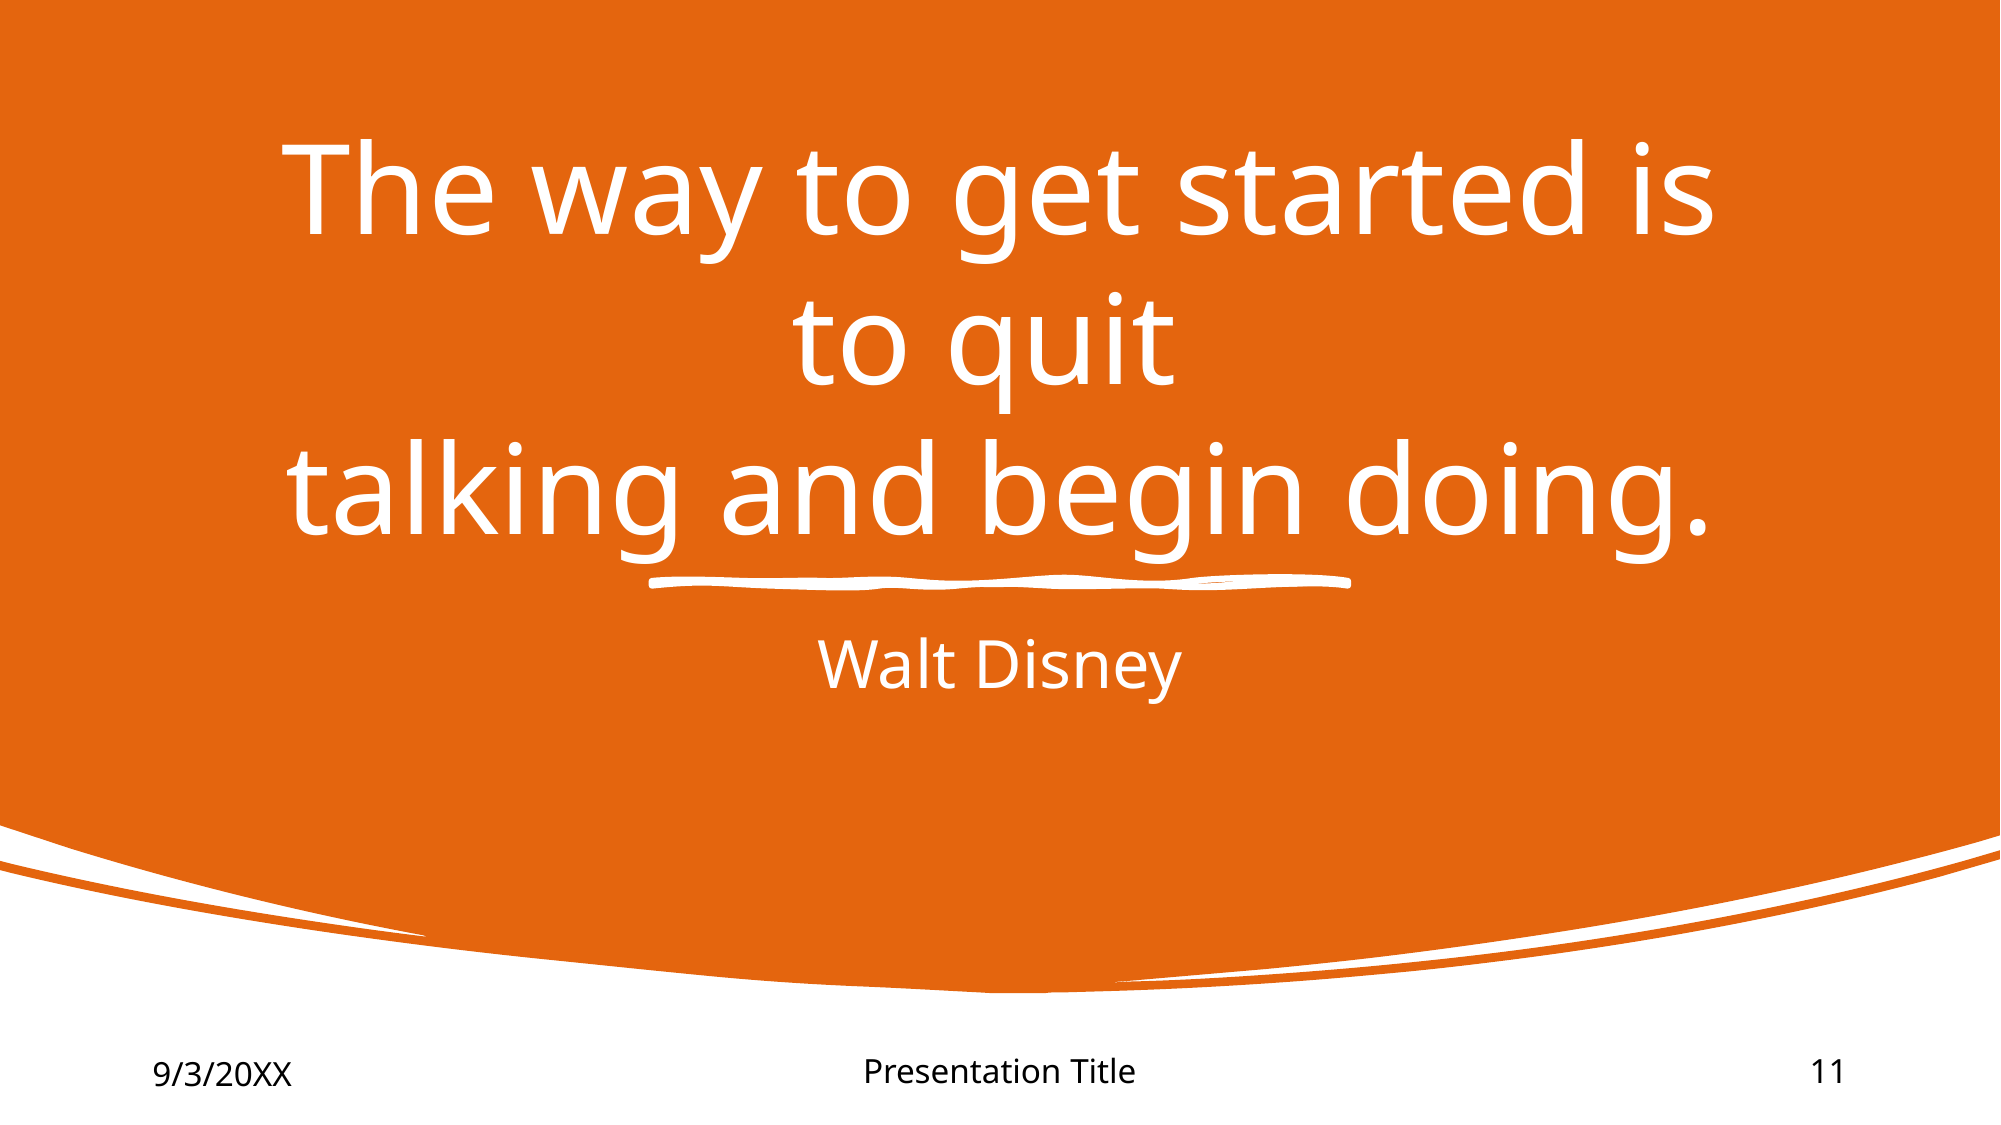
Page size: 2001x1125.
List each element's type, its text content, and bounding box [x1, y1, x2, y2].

slide_number 11 [1412, 1042, 1863, 1103]
title The way to get started is to quit talking and begin doing. [250, 153, 1751, 567]
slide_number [137, 1042, 588, 1103]
list Walt Disney [250, 606, 1751, 873]
footer Presentation Title [662, 1042, 1338, 1103]
